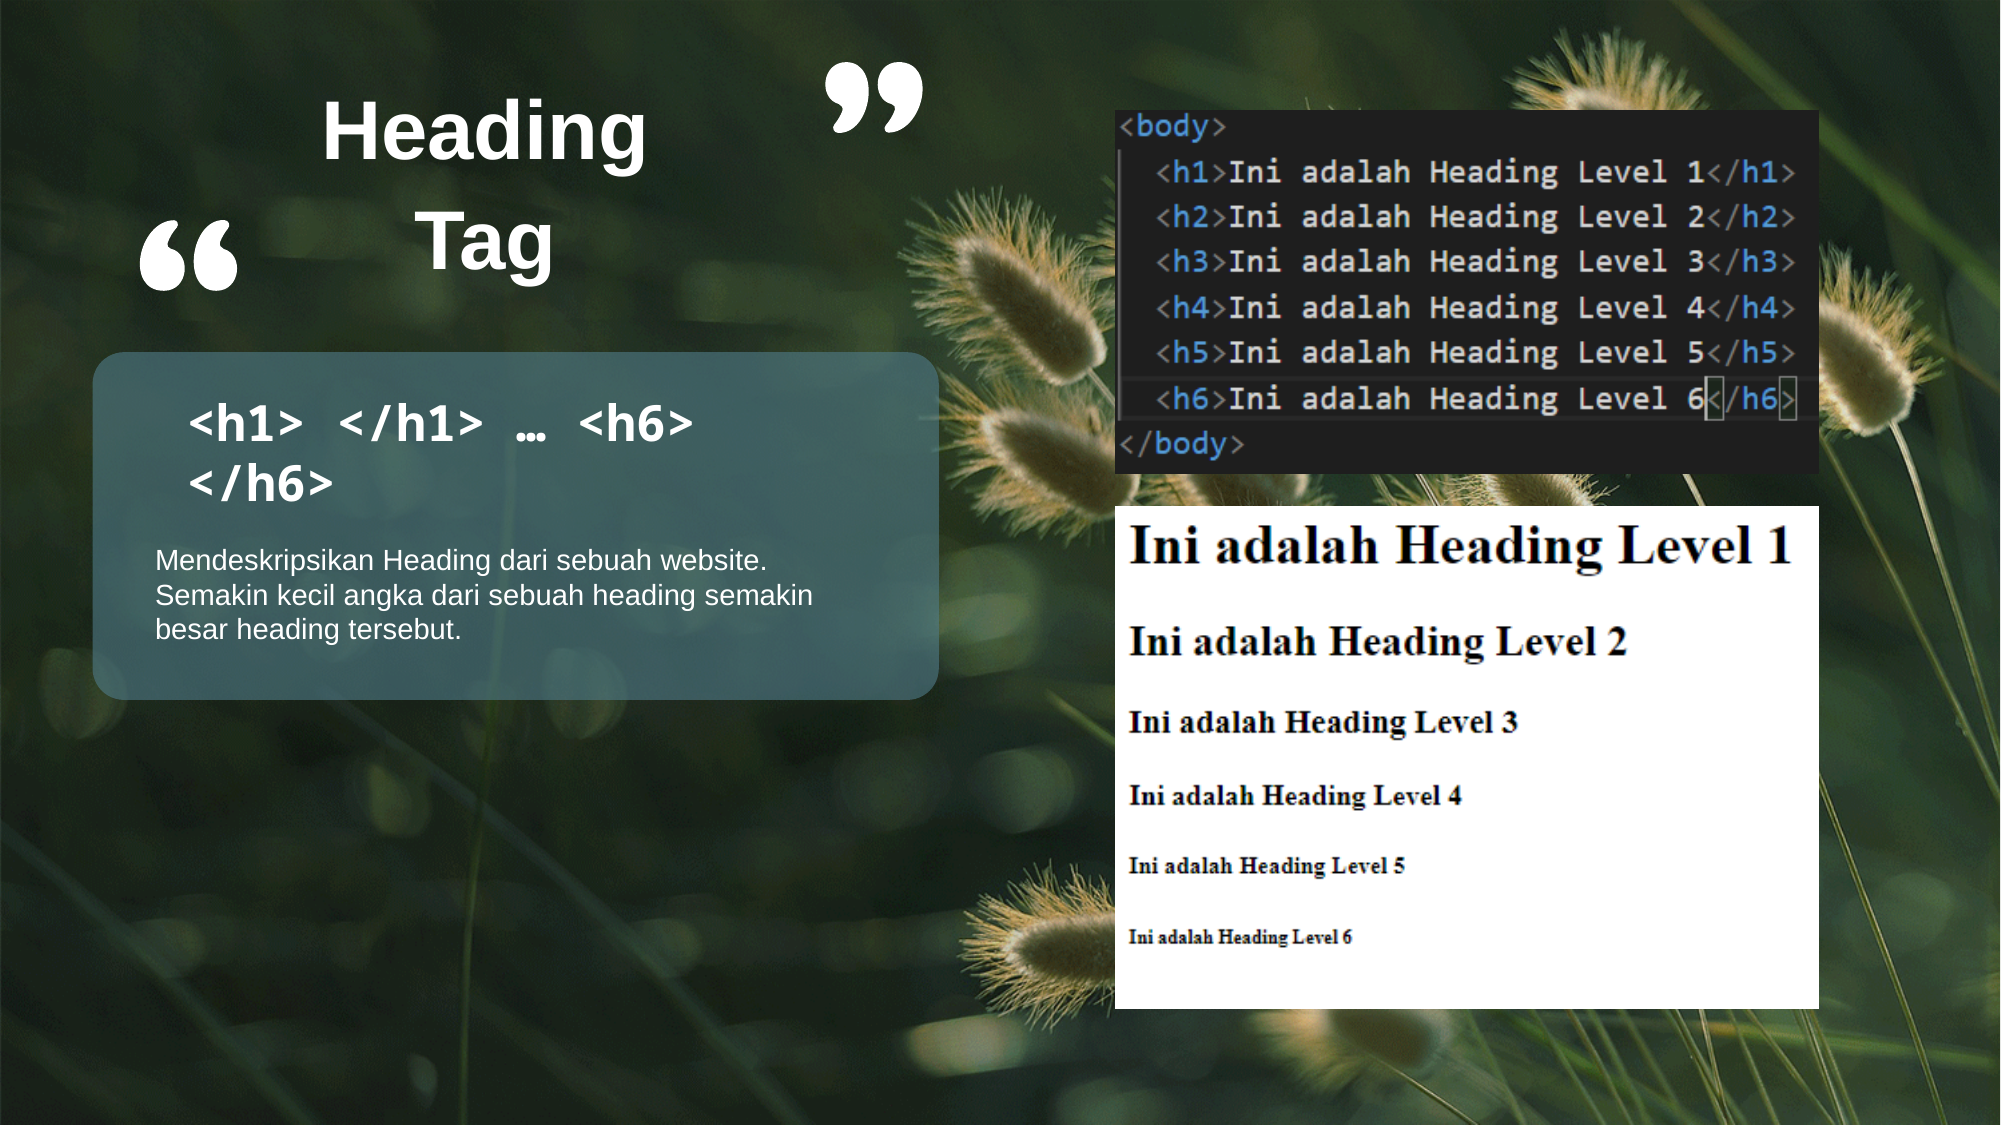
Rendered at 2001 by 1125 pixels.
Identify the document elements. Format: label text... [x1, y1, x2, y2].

picture [0, 0, 2001, 1125]
text_box <h1> </h1> … <h6> </h6> [171, 383, 880, 519]
text_box Mendeskripsikan Heading dari sebuah website. Semakin kecil angka dari sebuah heading semakin besar heading tersebut. [140, 533, 894, 653]
text_box Heading Tag [140, 60, 830, 293]
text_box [823, 60, 923, 135]
text_box [91, 351, 940, 701]
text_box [140, 218, 239, 293]
